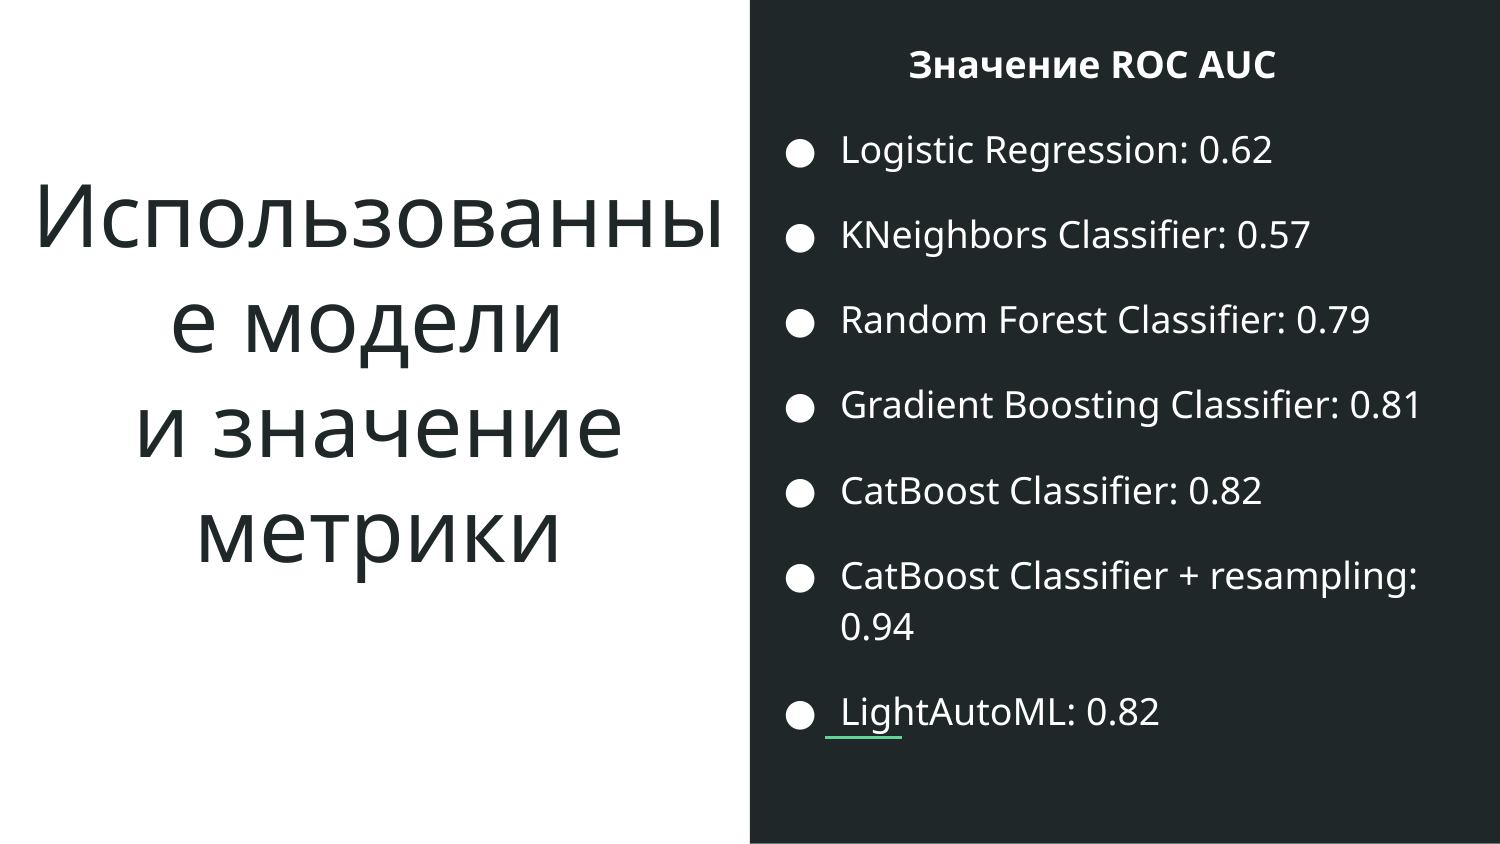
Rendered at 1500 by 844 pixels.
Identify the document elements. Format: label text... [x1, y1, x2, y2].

list Значение ROC AUC Logistic Regression: 0.62 KNeighbors Classifier: 0.57 Random Forest Classifier: 0.79 Gradient Boosting Classifier: 0.81 CatBoost Classifier: 0.82 CatBoost Classifier + resampling: 0.94 LightAutoML: 0.82 [750, 21, 1492, 747]
title Использованные модели и значение метрики [8, 347, 750, 596]
